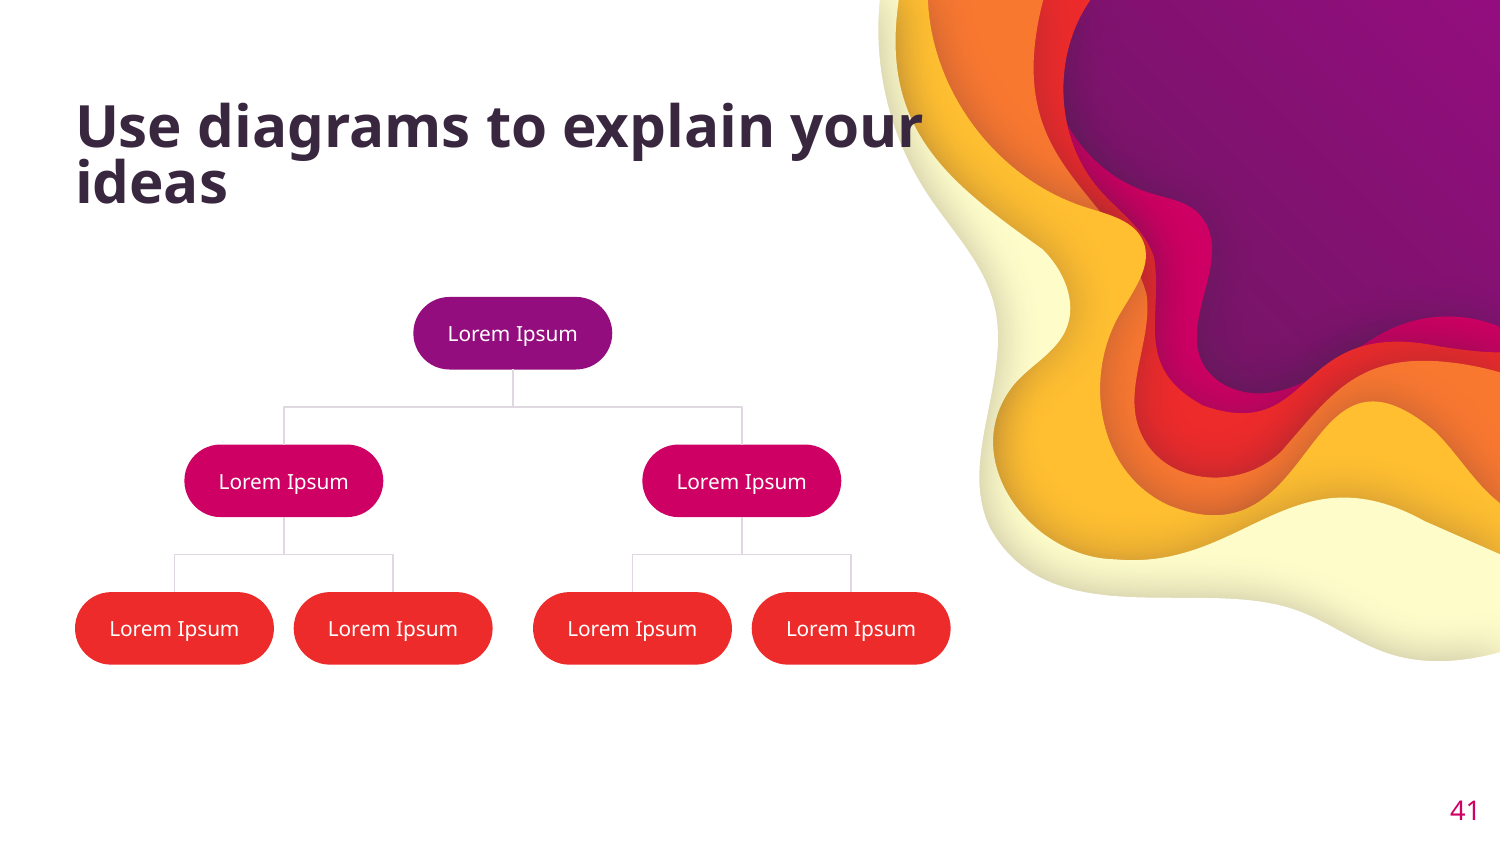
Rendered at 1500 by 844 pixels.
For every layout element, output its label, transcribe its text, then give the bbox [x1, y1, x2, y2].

text_box Lorem Ipsum [184, 444, 355, 518]
text_box Lorem Ipsum [533, 592, 732, 665]
text_box Lorem Ipsum [75, 592, 274, 665]
text_box Lorem Ipsum [751, 592, 951, 665]
text_box Lorem Ipsum [293, 592, 493, 665]
title Use diagrams to explain your ideas [75, 97, 931, 215]
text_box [300, 499, 377, 610]
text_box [191, 499, 267, 610]
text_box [649, 499, 725, 610]
text_box Lorem Ipsum [440, 296, 584, 370]
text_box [589, 292, 665, 522]
text_box Lorem Ipsum [671, 444, 842, 518]
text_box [360, 292, 436, 522]
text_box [758, 499, 835, 610]
slide_number 41 [1391, 779, 1482, 844]
